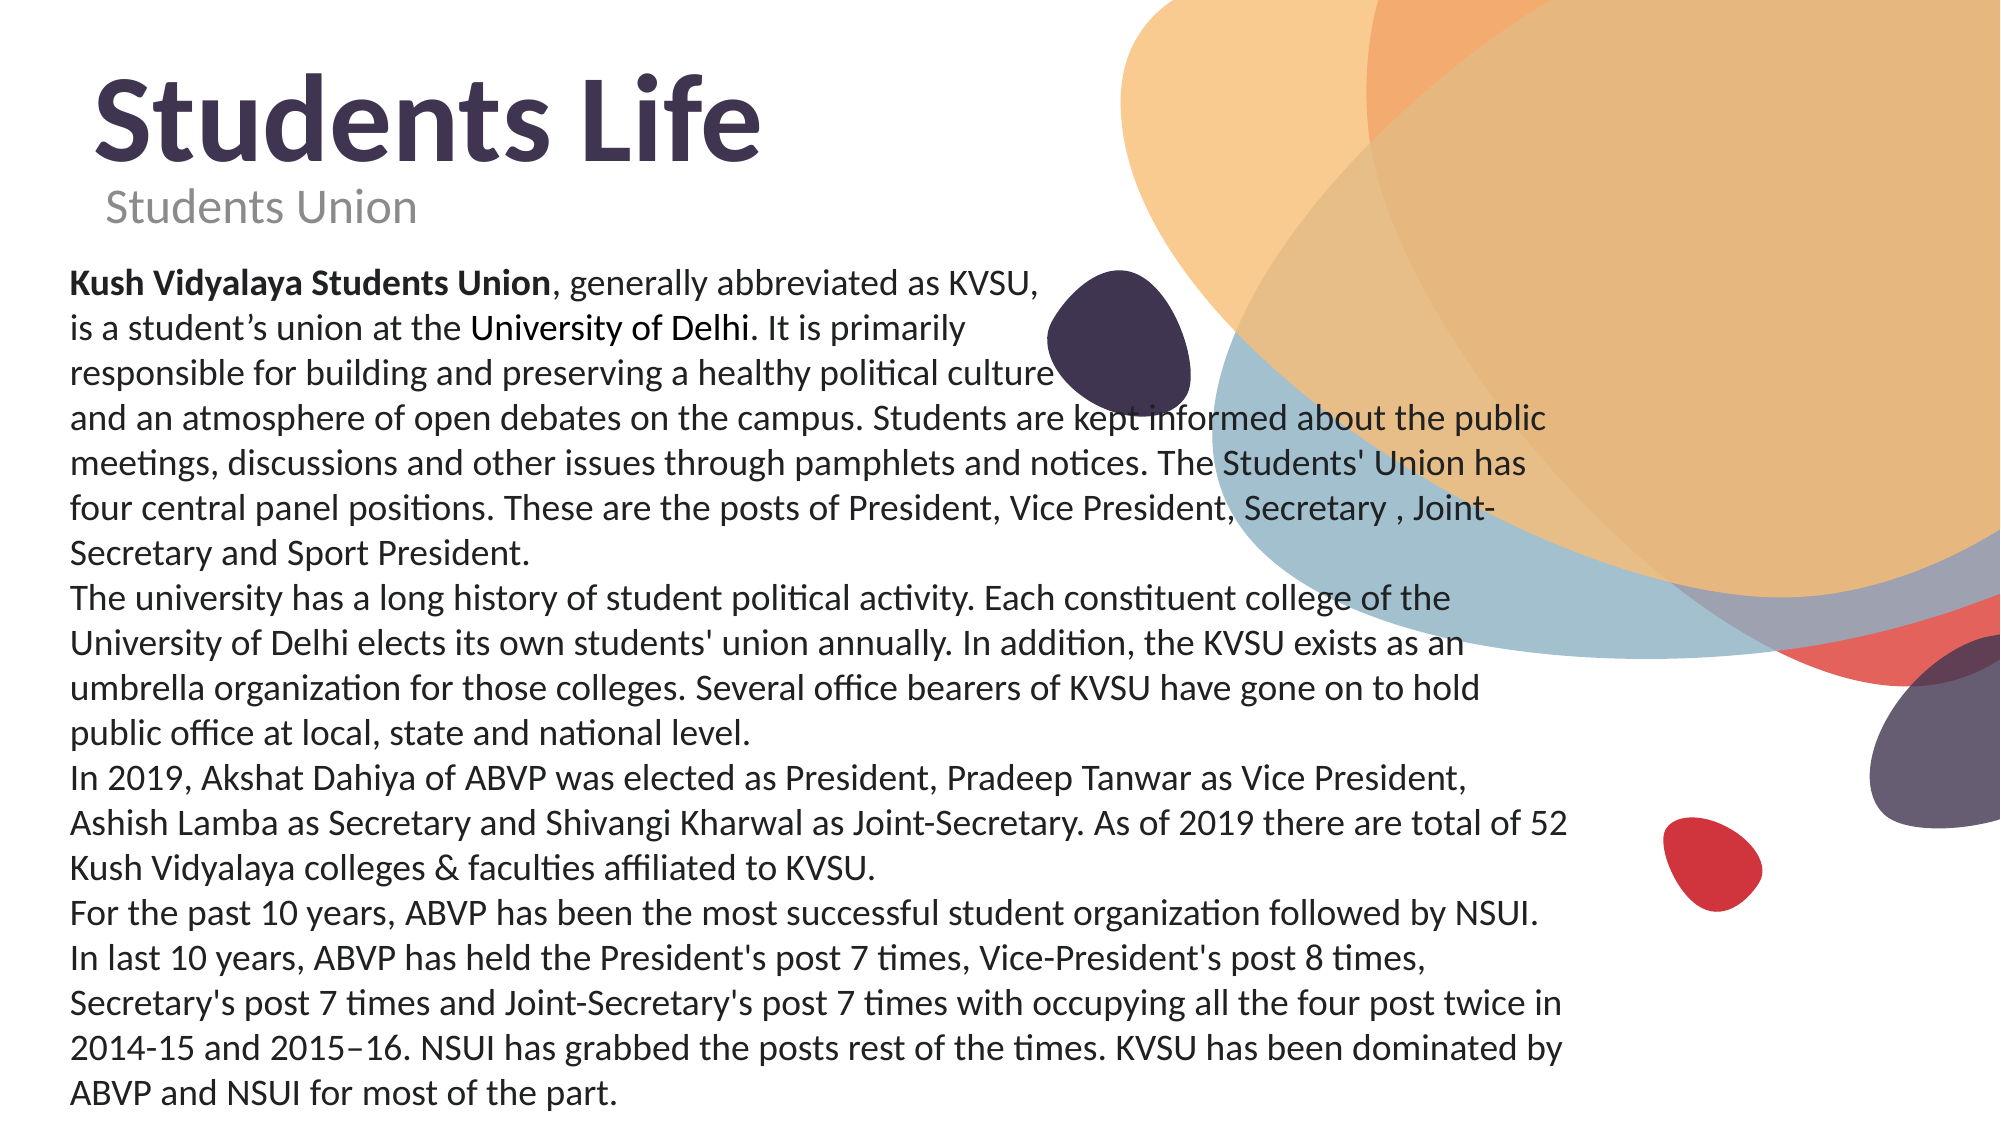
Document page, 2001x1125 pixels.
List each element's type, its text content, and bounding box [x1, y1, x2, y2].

title Students Life [78, 10, 930, 197]
list Students Union [90, 172, 469, 244]
text_box Kush Vidyalaya Students Union, generally abbreviated as KVSU, is a student’s union at the University of Delhi. It is primarily responsible for building and preserving a healthy political culture and an atmosphere of open debates on the campus. Students are kept informed about the public meetings, discussions and other issues through pamphlets and notices. The Students' Union has four central panel positions. These are the posts of President, Vice President, Secretary , Joint-Secretary and Sport President. The university has a long history of student political activity. Each constituent college of the University of Delhi elects its own students' union annually. In addition, the KVSU exists as an umbrella organization for those colleges. Several office bearers of KVSU have gone on to hold public office at local, state and national level. In 2019, Akshat Dahiya of ABVP was elected as President, Pradeep Tanwar as Vice President, Ashish Lamba as Secretary and Shivangi Kharwal as Joint-Secretary. As of 2019 there are total of 52 Kush Vidyalaya colleges & faculties affiliated to KVSU. For the past 10 years, ABVP has been the most successful student organization followed by NSUI. In last 10 years, ABVP has held the President's post 7 times, Vice-President's post 8 times, Secretary's post 7 times and Joint-Secretary's post 7 times with occupying all the four post twice in 2014-15 and 2015–16. NSUI has grabbed the posts rest of the times. KVSU has been dominated by ABVP and NSUI for most of the part. [55, 250, 1591, 1121]
